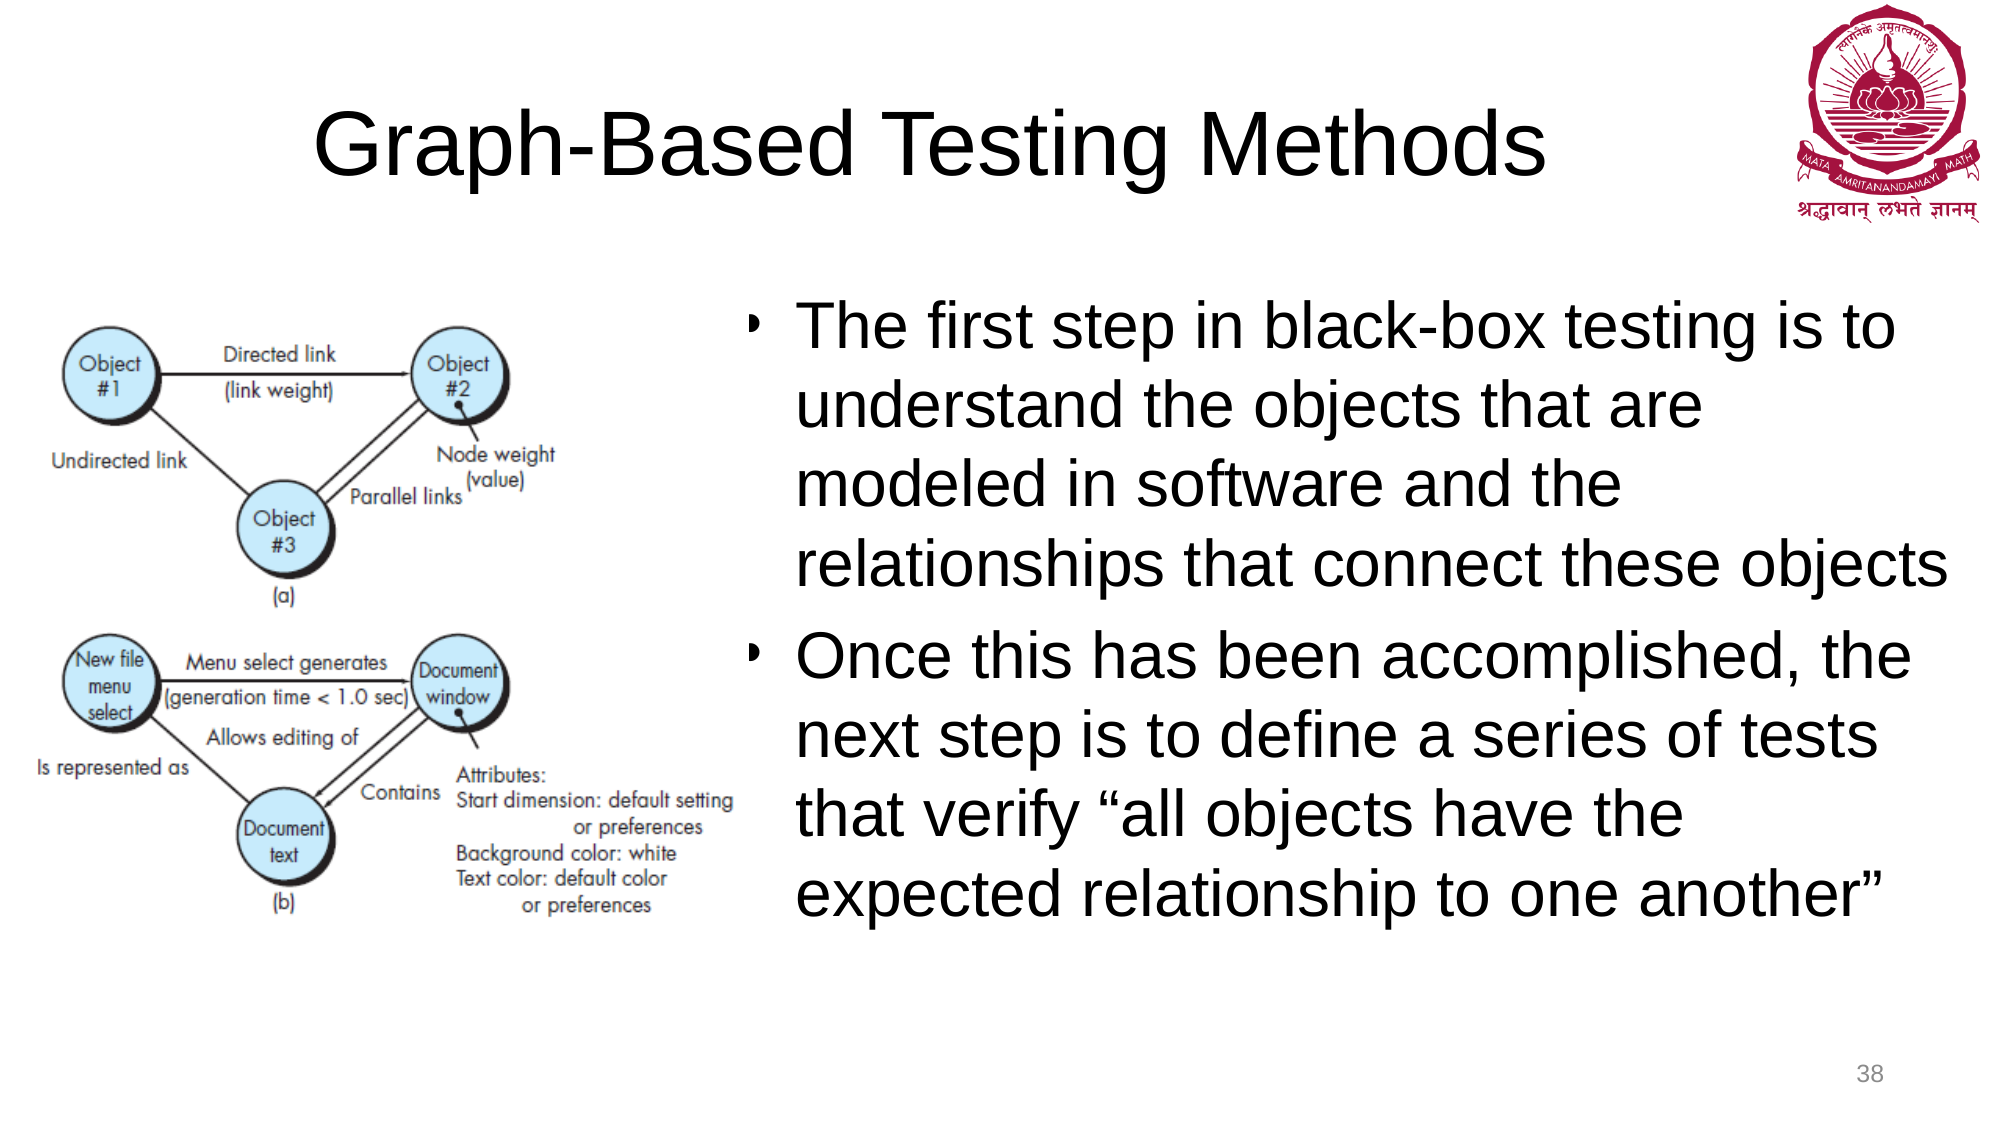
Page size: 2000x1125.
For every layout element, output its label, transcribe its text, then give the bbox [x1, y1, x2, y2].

list The first step in black-box testing is to understand the objects that are modeled in software and the relationships that connect these objects Once this has been accomplished, the next step is to define a series of tests that verify “all objects have the expected relationship to one another” [724, 275, 1975, 1018]
slide_number 38 [1432, 1042, 1900, 1103]
title Graph-Based Testing Methods [99, 45, 1763, 233]
picture [1776, 1, 2000, 225]
picture [36, 312, 749, 951]
